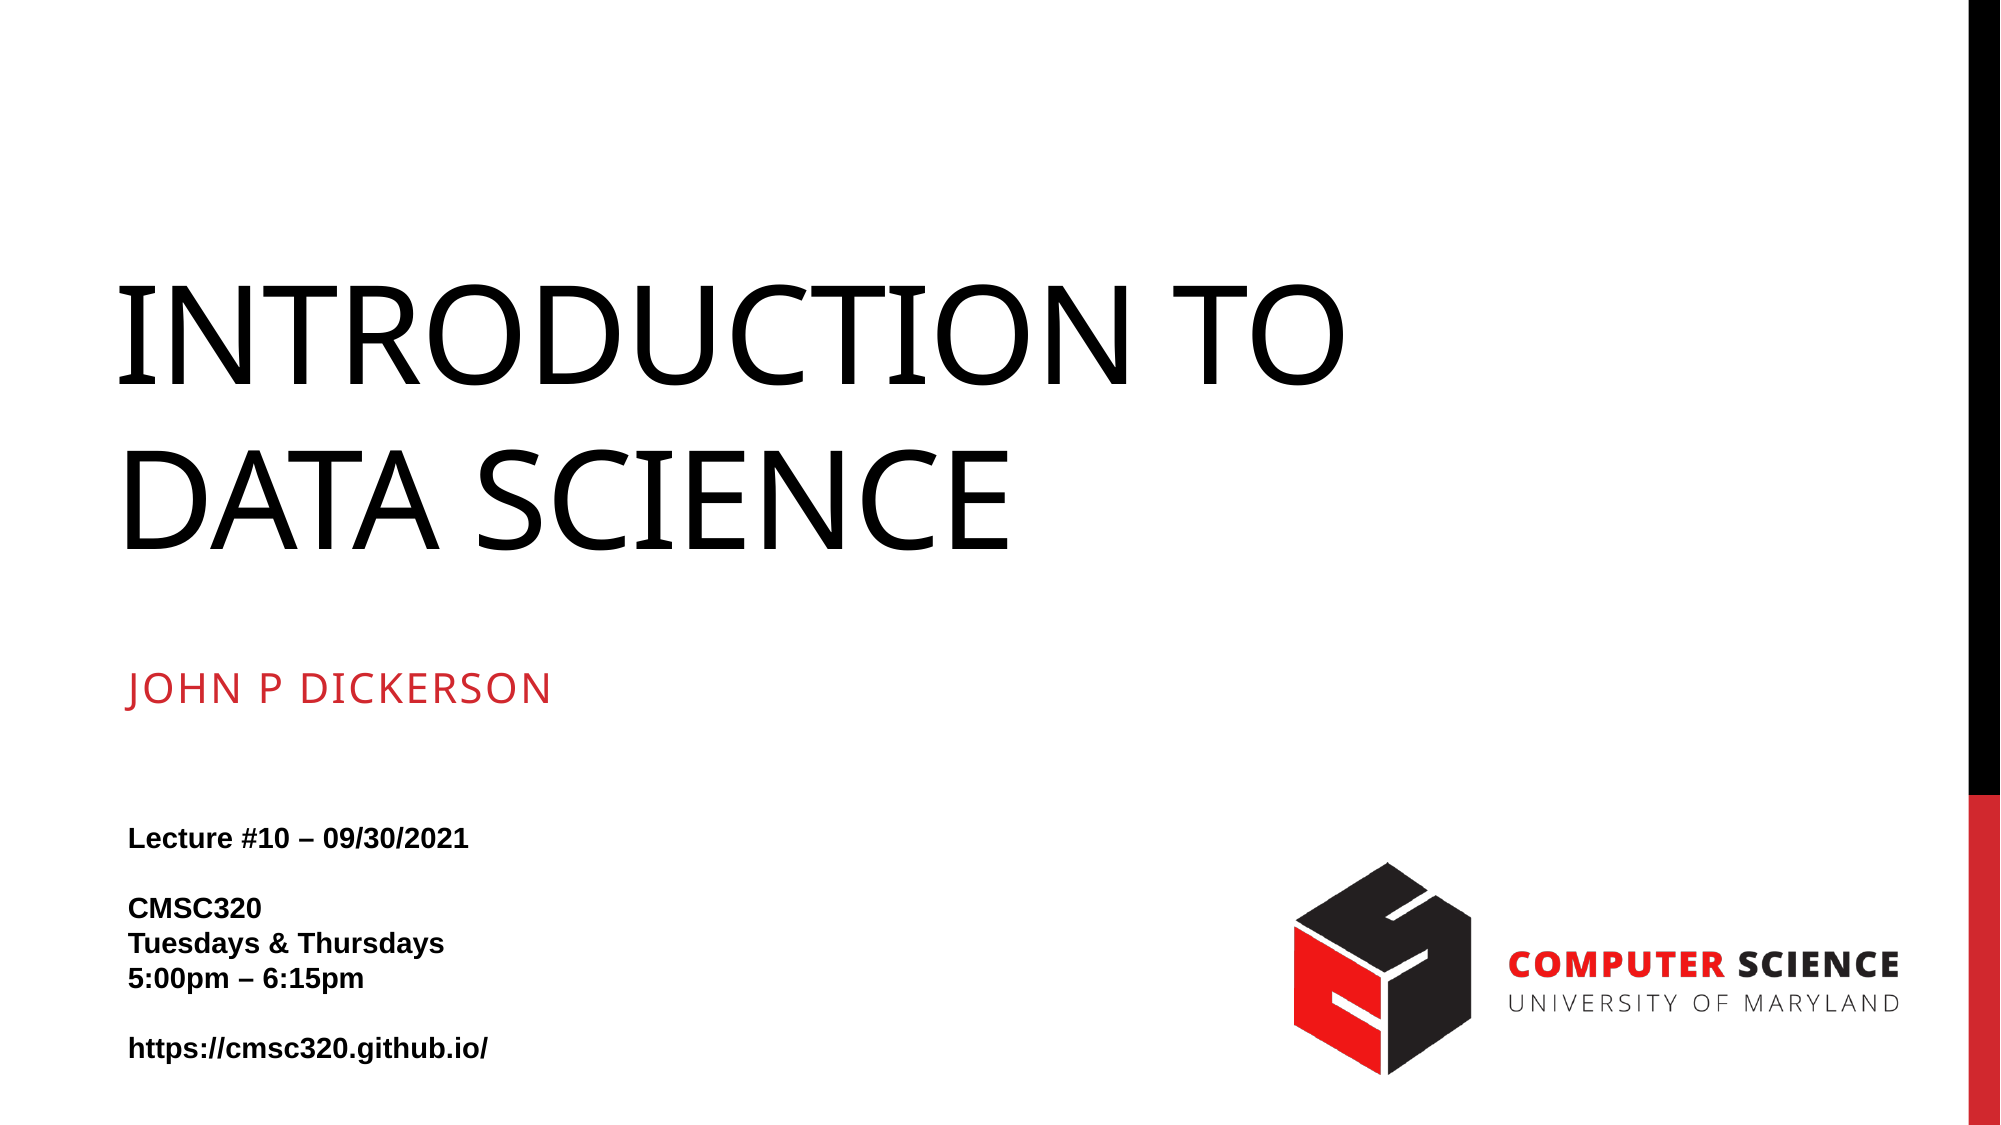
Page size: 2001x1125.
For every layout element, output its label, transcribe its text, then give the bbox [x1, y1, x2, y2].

picture [1294, 861, 1906, 1076]
title Introduction to Data Science [99, 37, 1800, 788]
text_box Lecture #10 – 09/30/2021 CMSC320 Tuesdays & Thursdays 5:00pm – 6:15pm https://cmsc320.github.io/ [113, 812, 569, 1072]
subtitle John P Dickerson [113, 653, 1614, 804]
